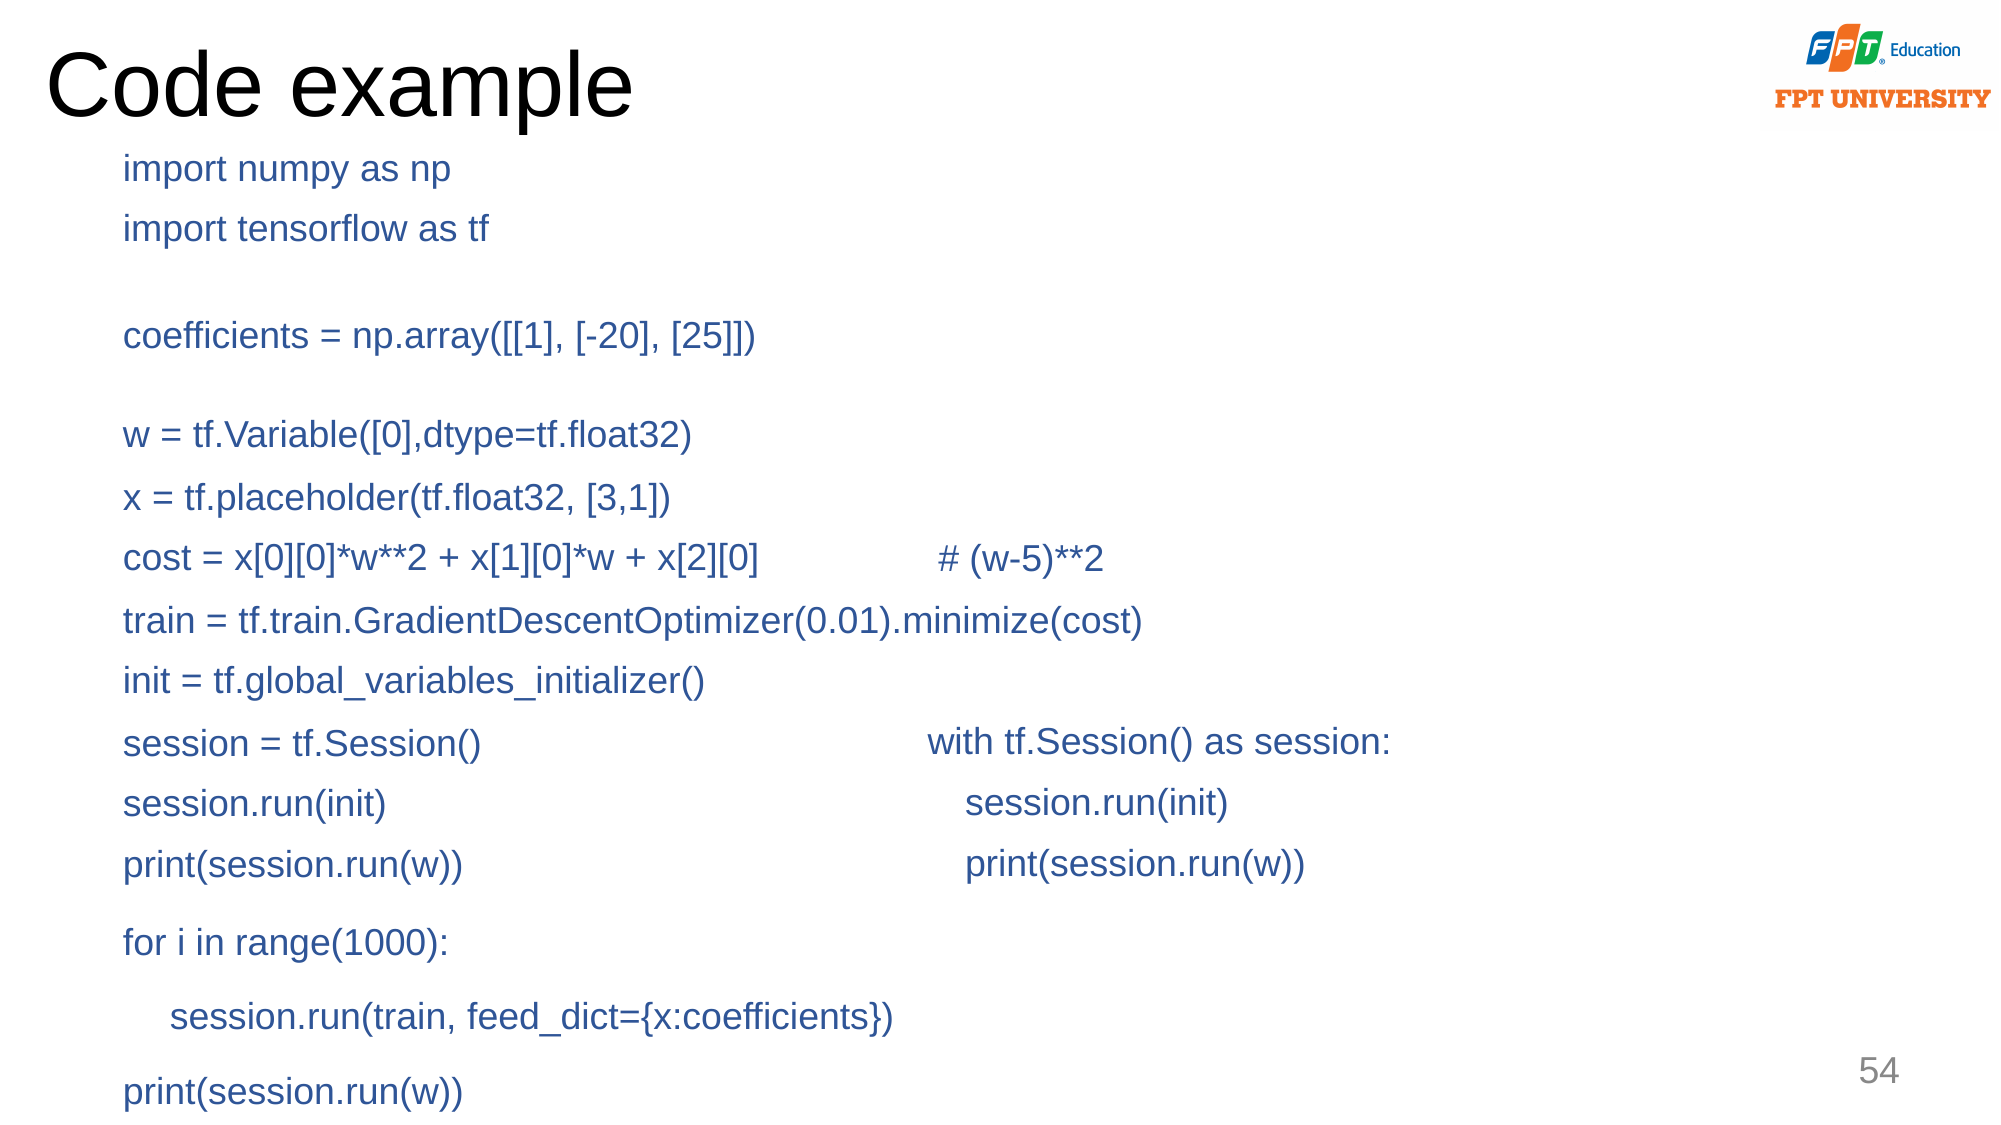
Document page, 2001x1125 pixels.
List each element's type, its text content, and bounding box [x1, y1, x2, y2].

text_box with tf.Session() as session: session.run(init) print(session.run(w)) [925, 699, 1429, 884]
text_box for i in range(1000): session.run(train, feed_dict={x:coefficients}) print(session.run(w)) [120, 900, 983, 1113]
slide_number 54 [1440, 1046, 1900, 1125]
text_box w = tf.Variable([0],dtype=tf.float32) x = tf.placeholder(tf.float32, [3,1]) cost = x[0][0]*w**2 + x[1][0]*w + x[2][0] [120, 391, 966, 578]
text_box session = tf.Session() session.run(init) print(session.run(w)) [120, 701, 524, 885]
text_box import numpy as np import tensorflow as tf coefficients = np.array([[1], [-20], [25]]) [120, 126, 863, 356]
title Code example [42, 22, 638, 213]
picture [1760, 0, 1999, 131]
text_box # (w-5)**2 [936, 531, 1144, 578]
text_box train = tf.train.GradientDescentOptimizer(0.01).minimize(cost) init = tf.global_variables_initializer() [120, 578, 1272, 702]
